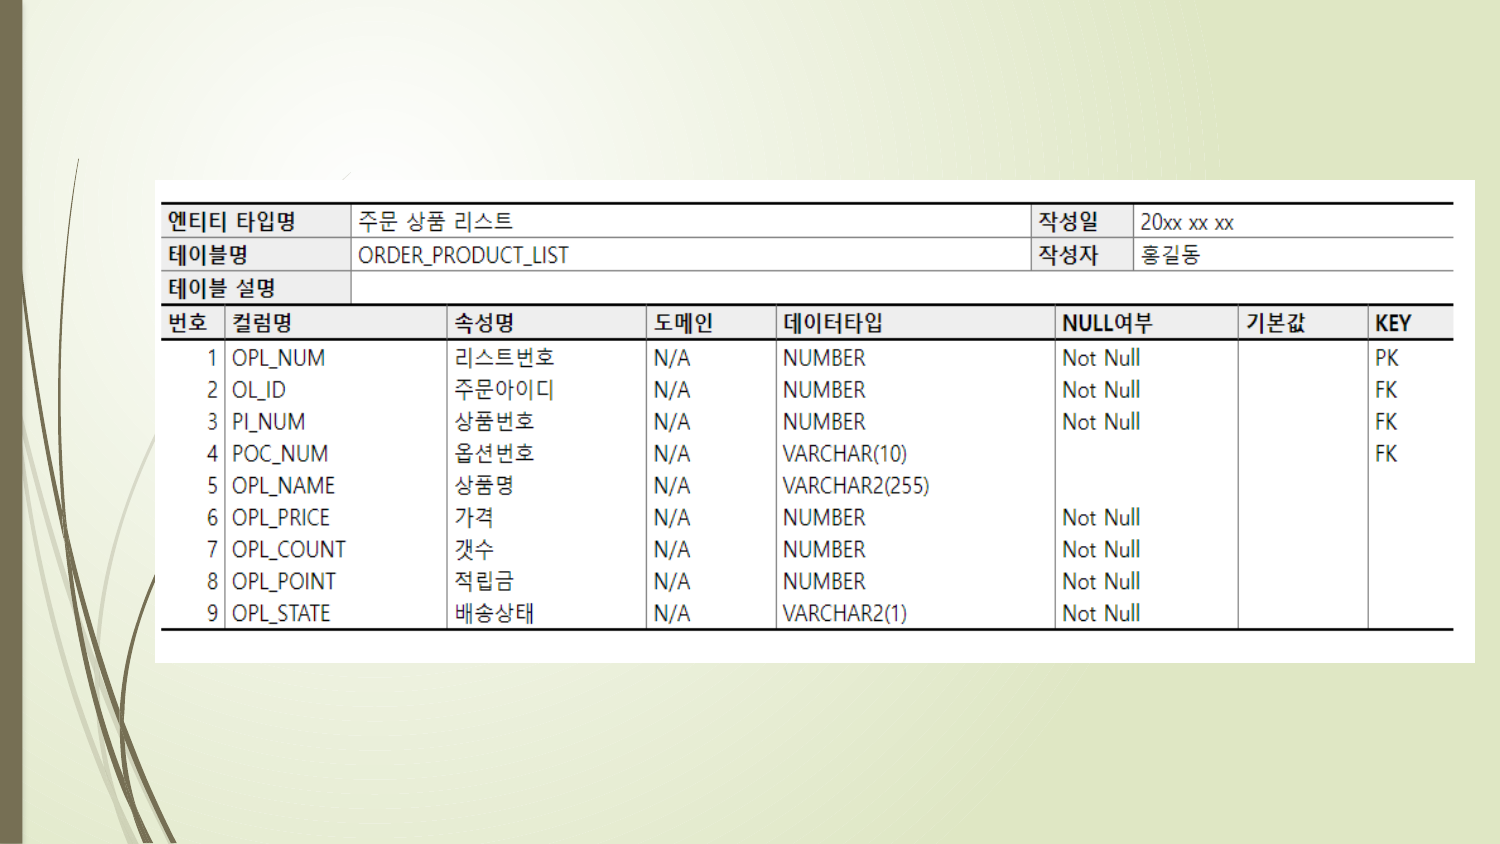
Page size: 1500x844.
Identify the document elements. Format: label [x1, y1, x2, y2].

picture [155, 180, 1476, 664]
